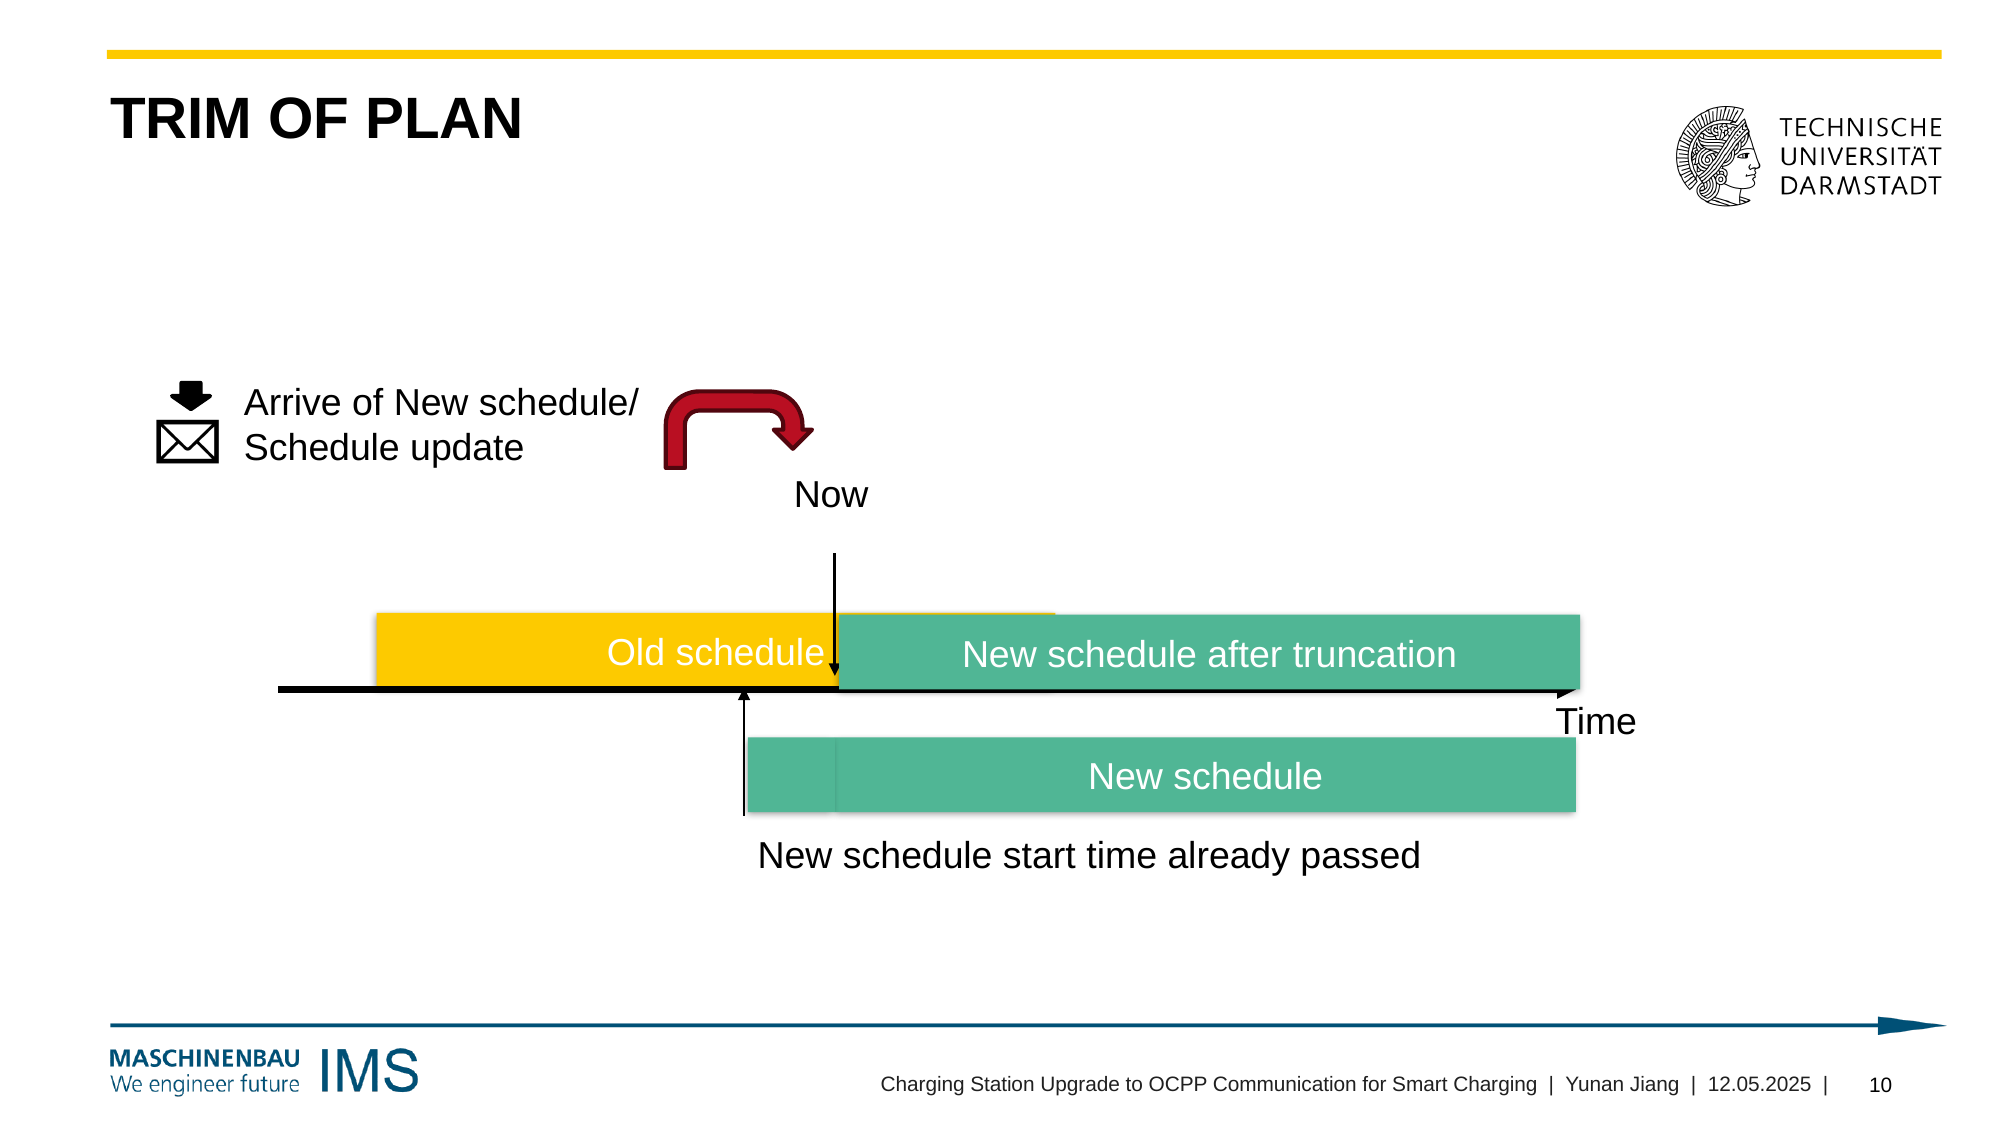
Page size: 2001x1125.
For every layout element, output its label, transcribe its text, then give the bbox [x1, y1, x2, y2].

picture [110, 1015, 1947, 1097]
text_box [150, 370, 657, 479]
text_box Old schedule [373, 610, 831, 686]
slide_number 10 [1854, 1063, 1942, 1124]
text_box [663, 389, 814, 470]
text_box Time [1540, 689, 1653, 750]
picture [1646, 88, 1986, 224]
footer Charging Station Upgrade to OCPP Communication for Smart Charging | Yunan Jiang | 12.05.2025 | [506, 1063, 1850, 1124]
text_box New schedule after truncation [836, 611, 1583, 692]
text_box New schedule [838, 734, 1579, 815]
text_box Now [779, 462, 884, 522]
text_box [748, 734, 838, 815]
title Trim of plan [109, 81, 1551, 220]
text_box New schedule start time already passed [742, 824, 1437, 884]
